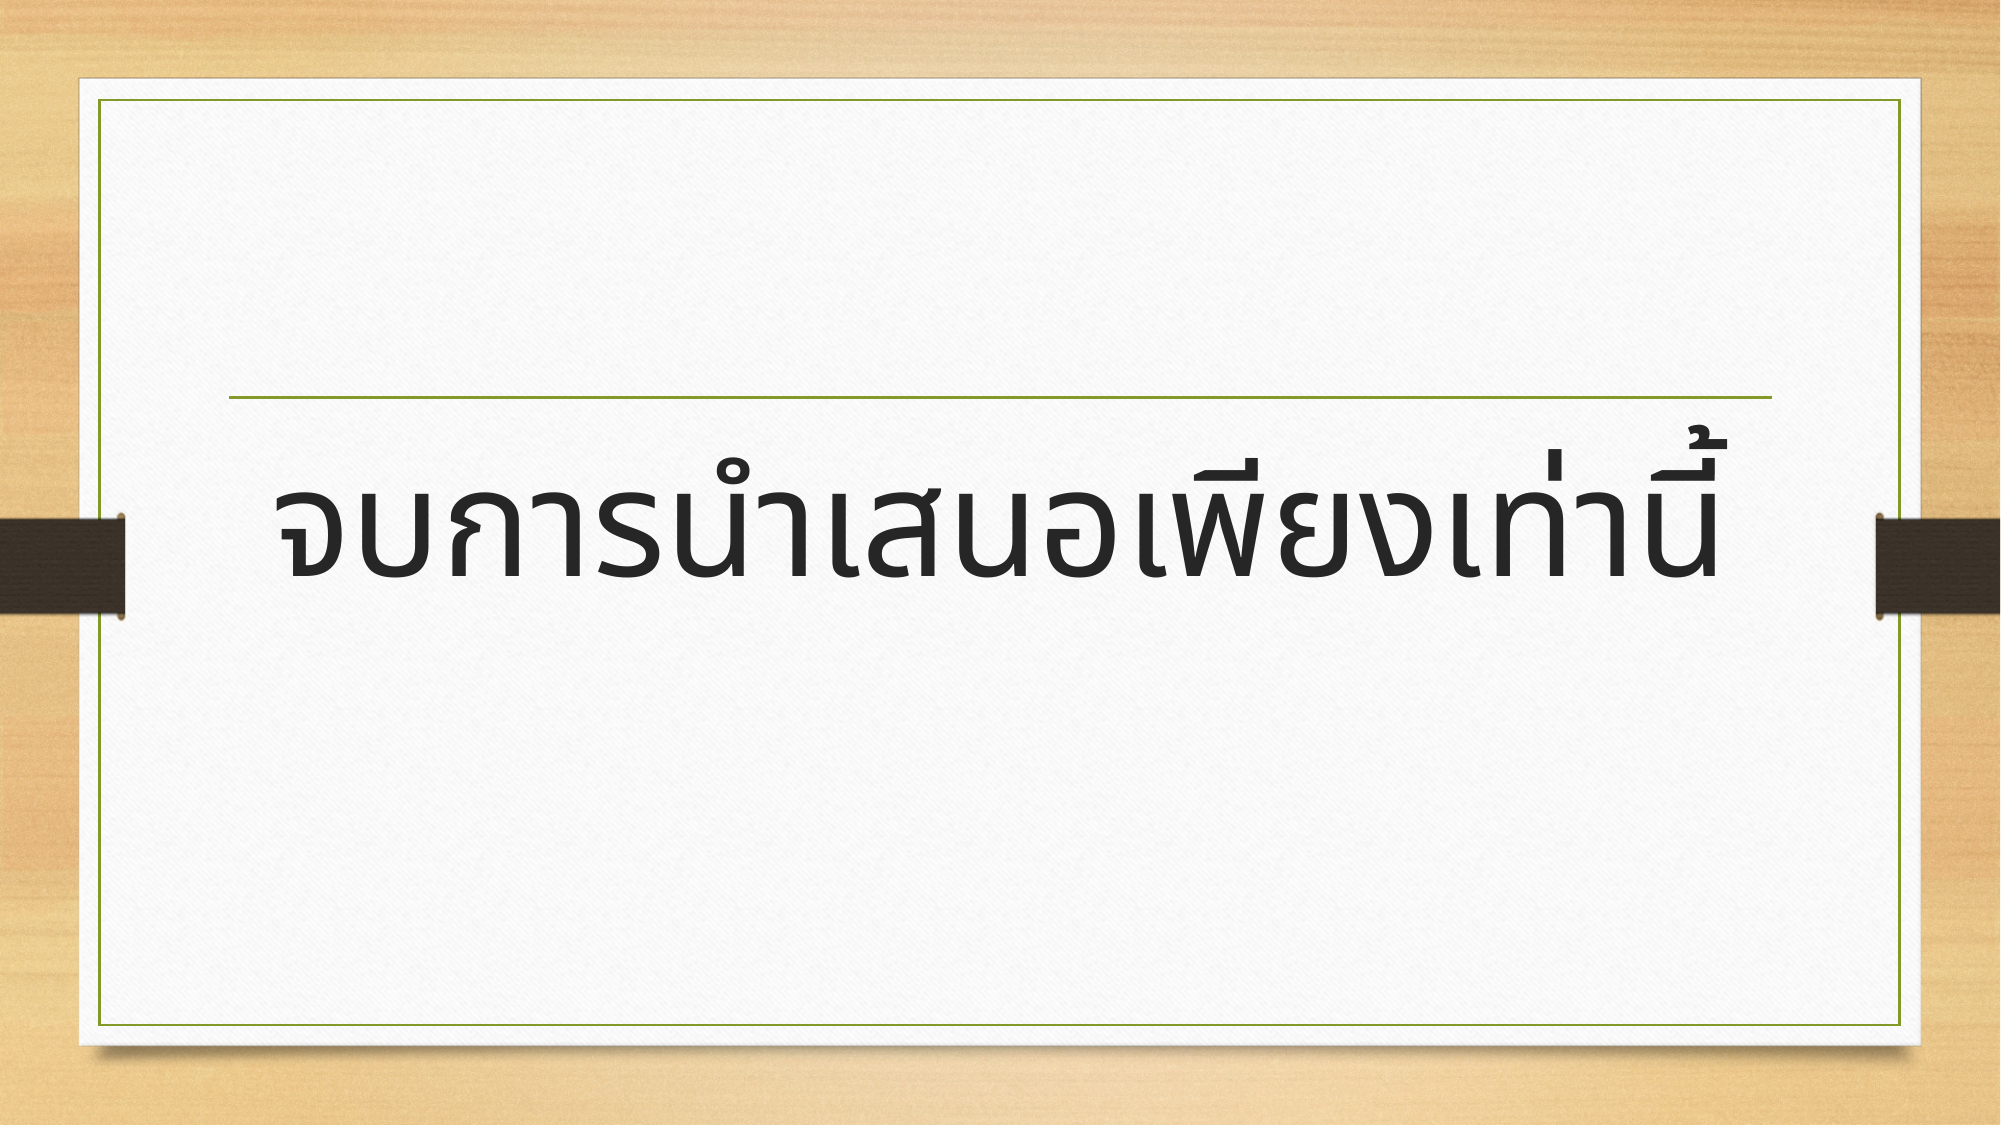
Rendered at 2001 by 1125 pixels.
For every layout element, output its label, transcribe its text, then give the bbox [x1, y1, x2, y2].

picture [0, 0, 2001, 1125]
list จบการนำเสนอเพียงเท่านี้ [212, 419, 1788, 964]
